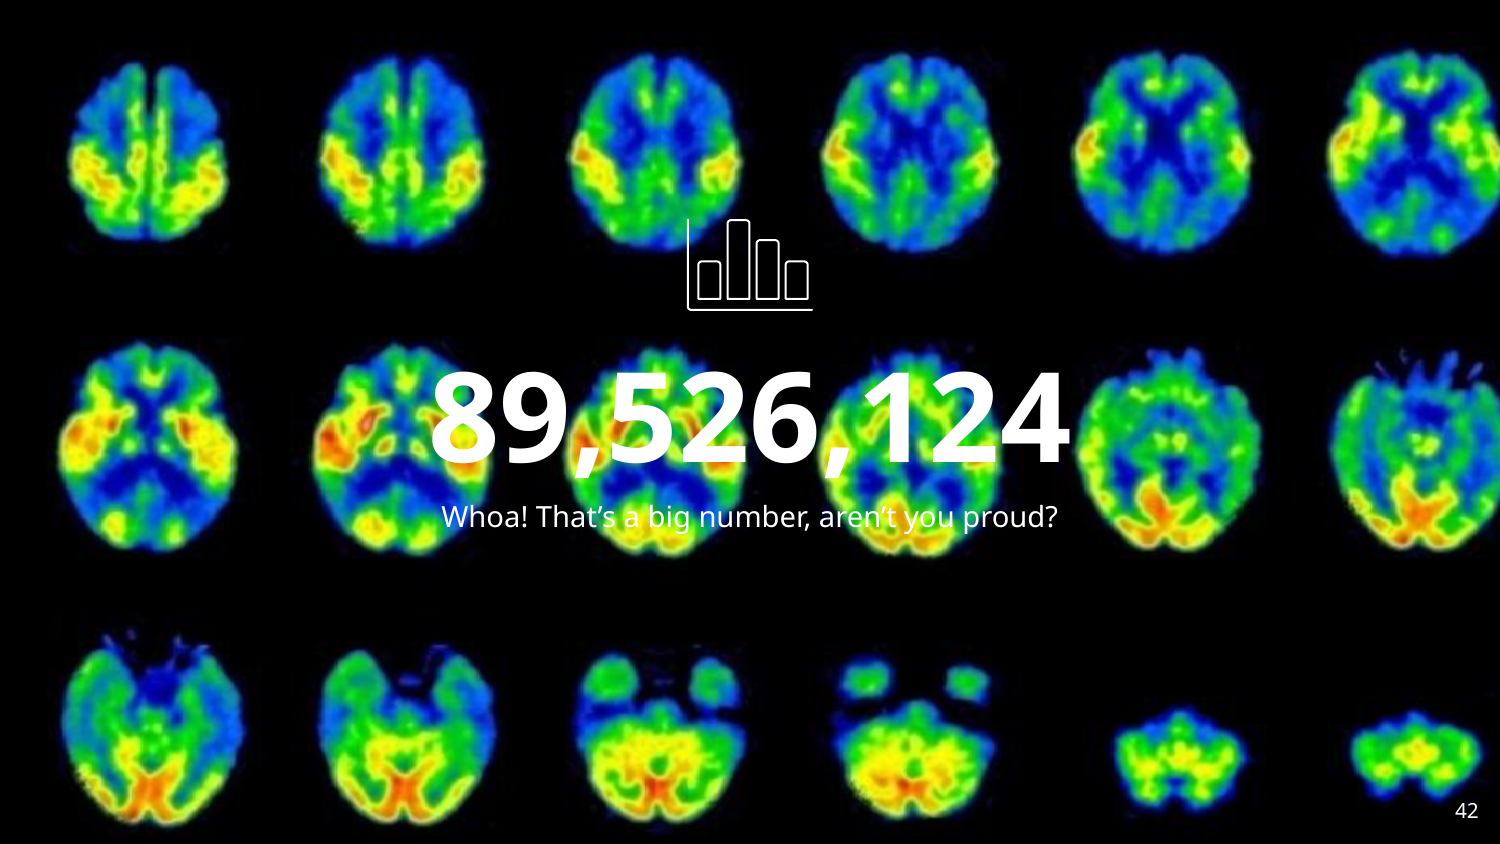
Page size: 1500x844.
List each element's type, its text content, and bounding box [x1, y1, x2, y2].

title 89,526,124 [112, 322, 1388, 478]
picture [0, 0, 1500, 844]
slide_number 42 [1403, 779, 1494, 844]
subtitle Whoa! That’s a big number, aren’t you proud? [112, 478, 1388, 608]
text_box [687, 219, 813, 311]
